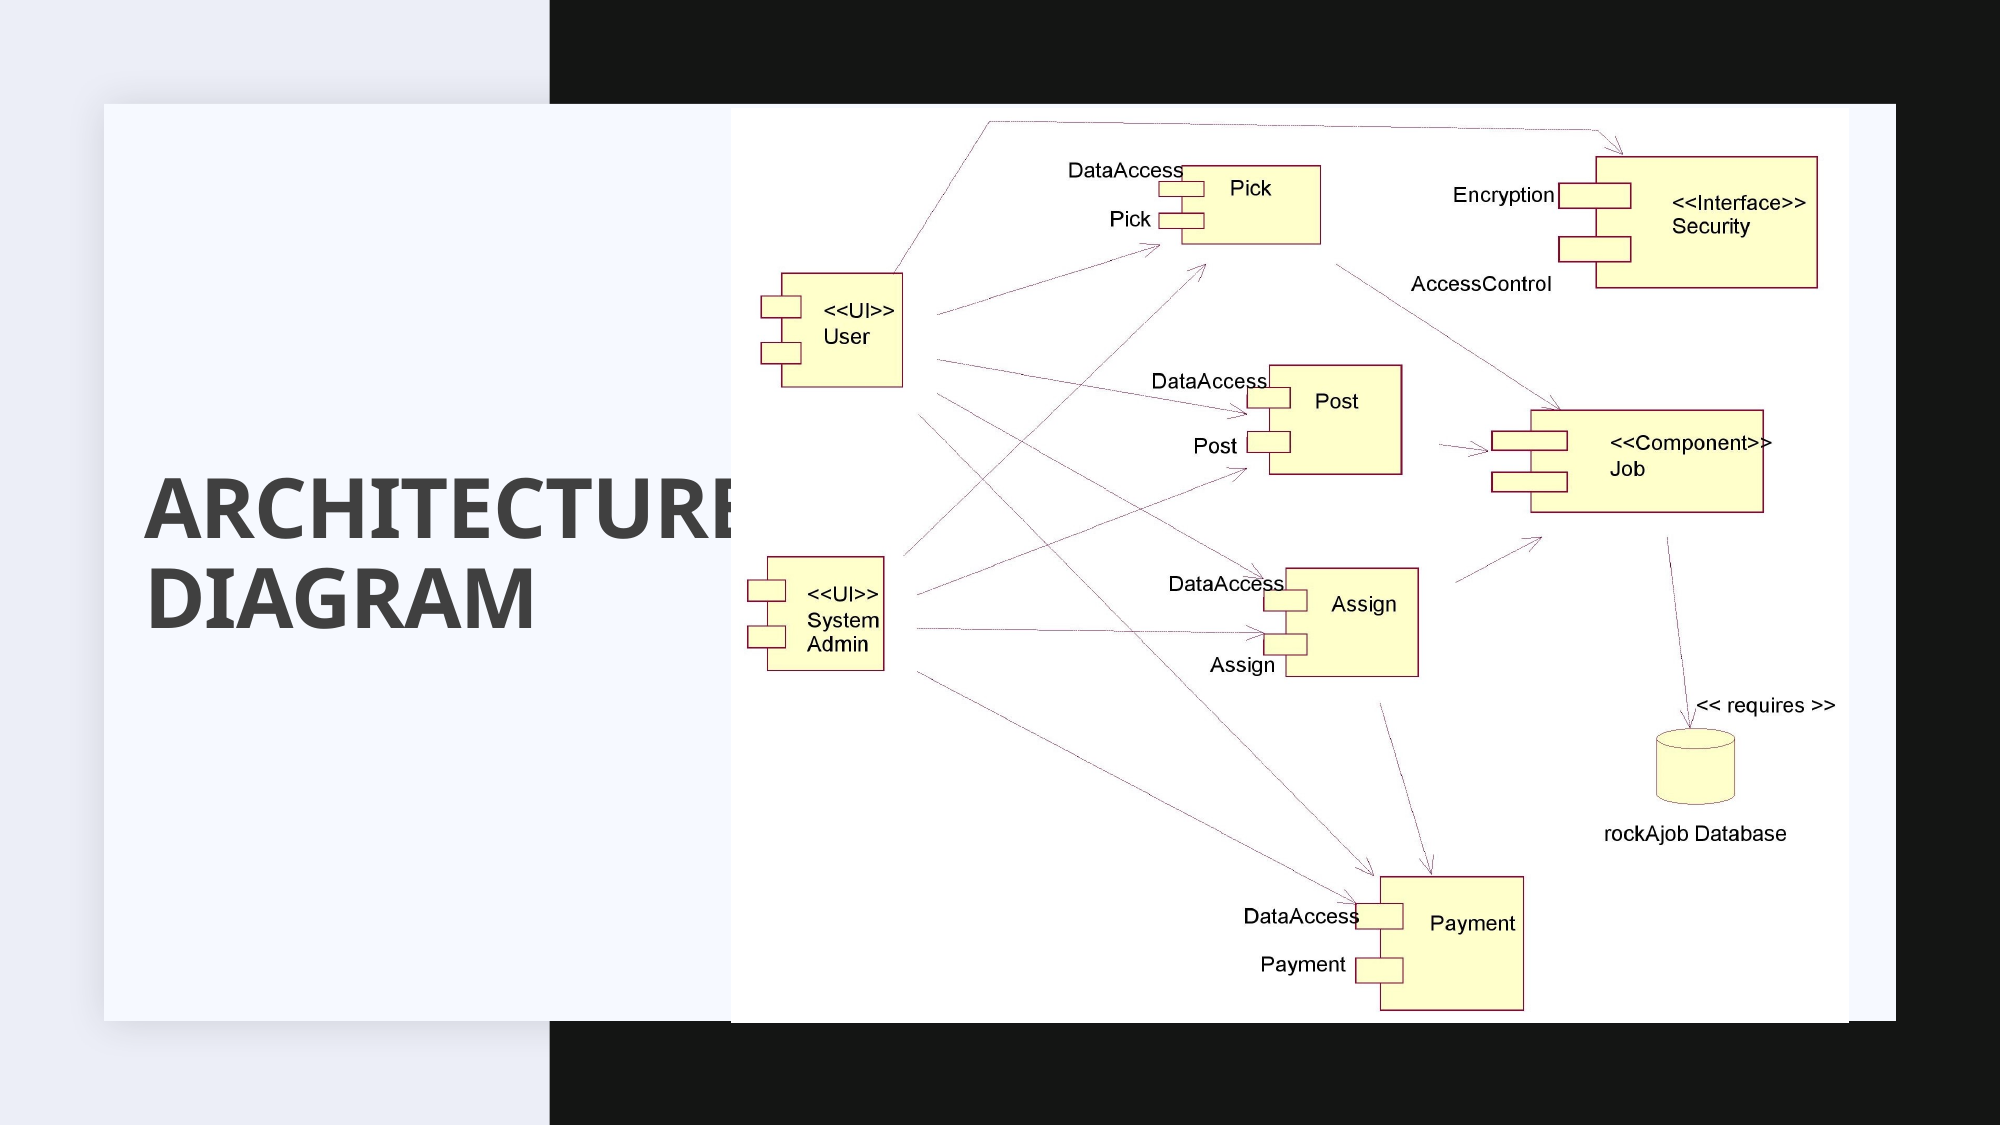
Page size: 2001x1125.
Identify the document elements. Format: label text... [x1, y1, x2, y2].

title ARCHITECTURE DIAGRAM [129, 508, 728, 605]
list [731, 107, 1849, 1023]
